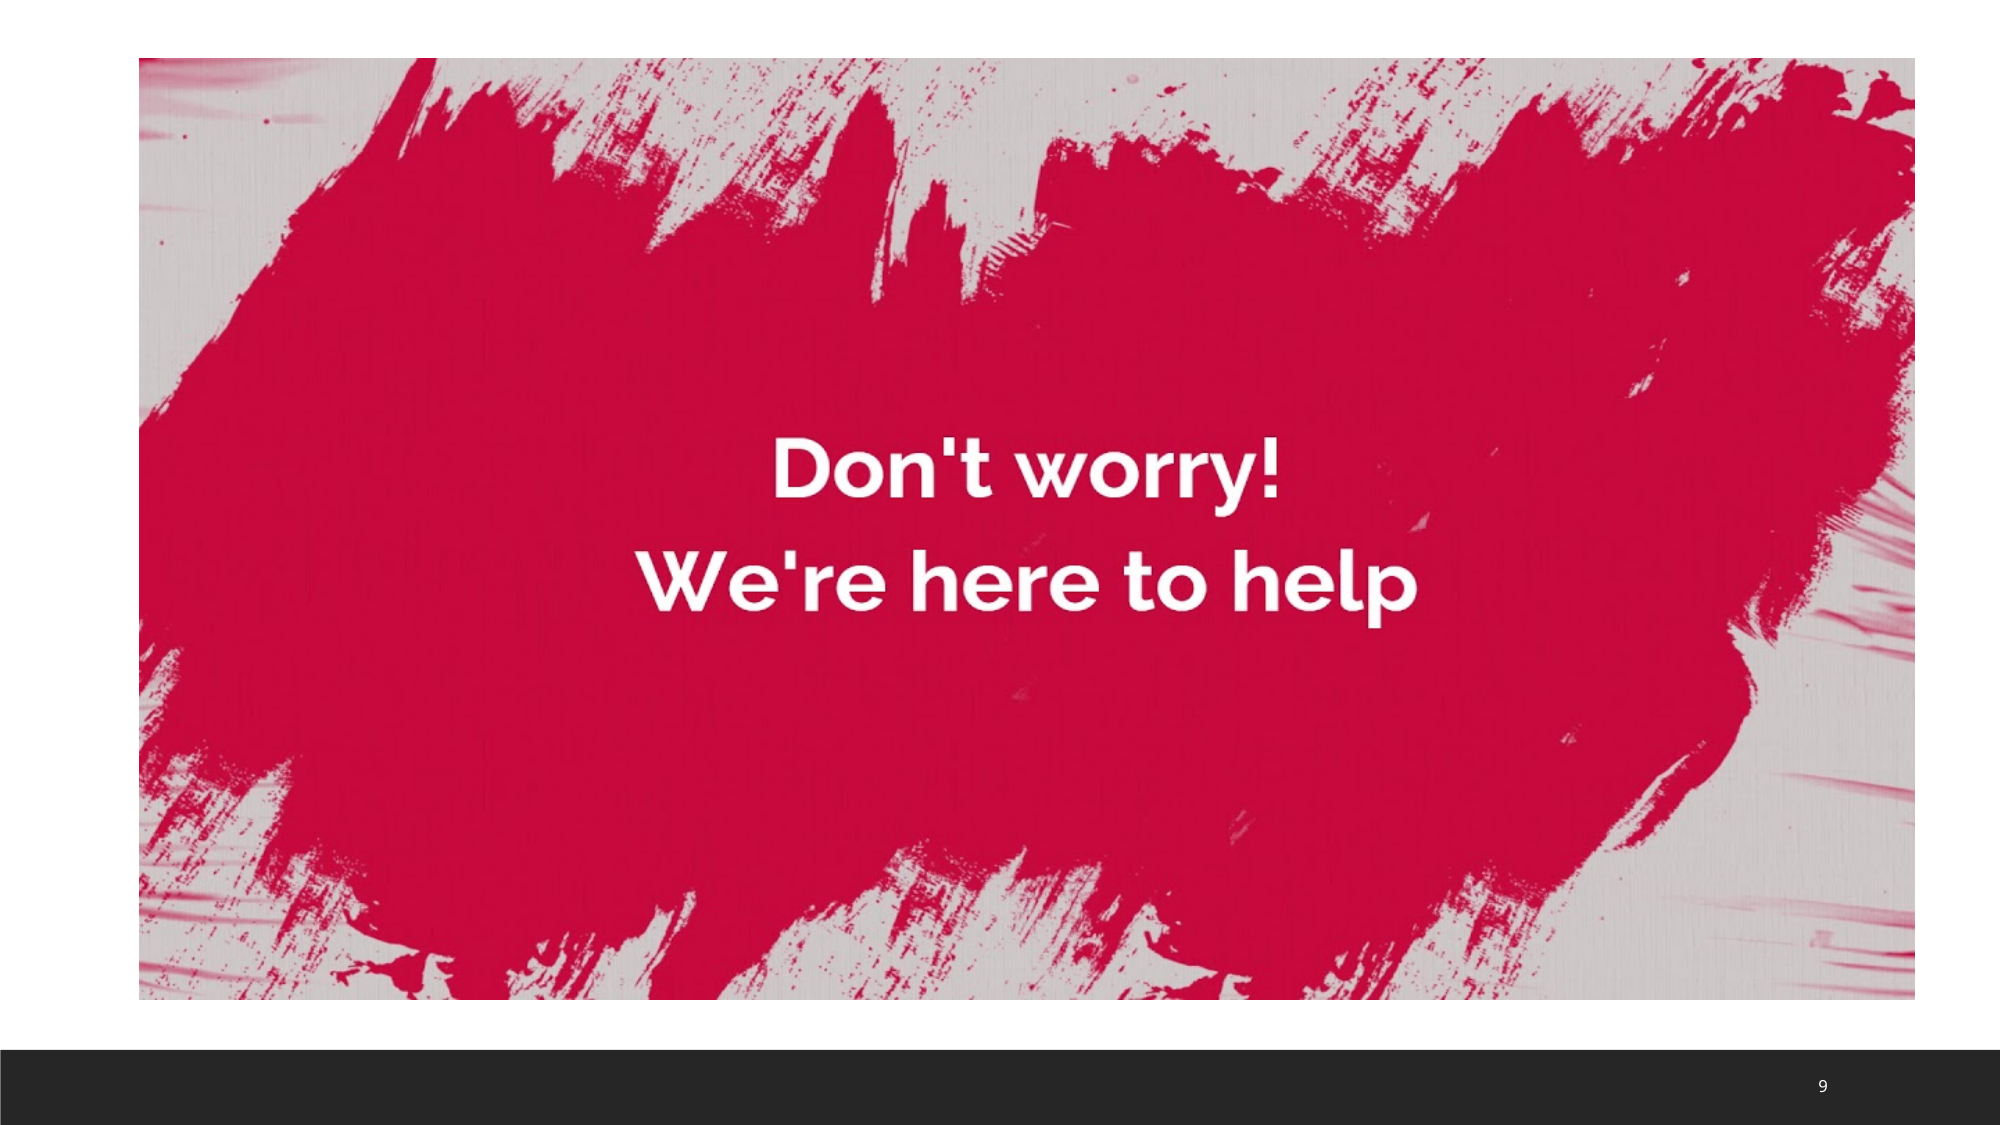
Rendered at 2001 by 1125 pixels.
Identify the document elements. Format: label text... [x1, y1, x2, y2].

picture [138, 57, 1916, 1000]
slide_number 9 [1803, 1057, 1932, 1118]
